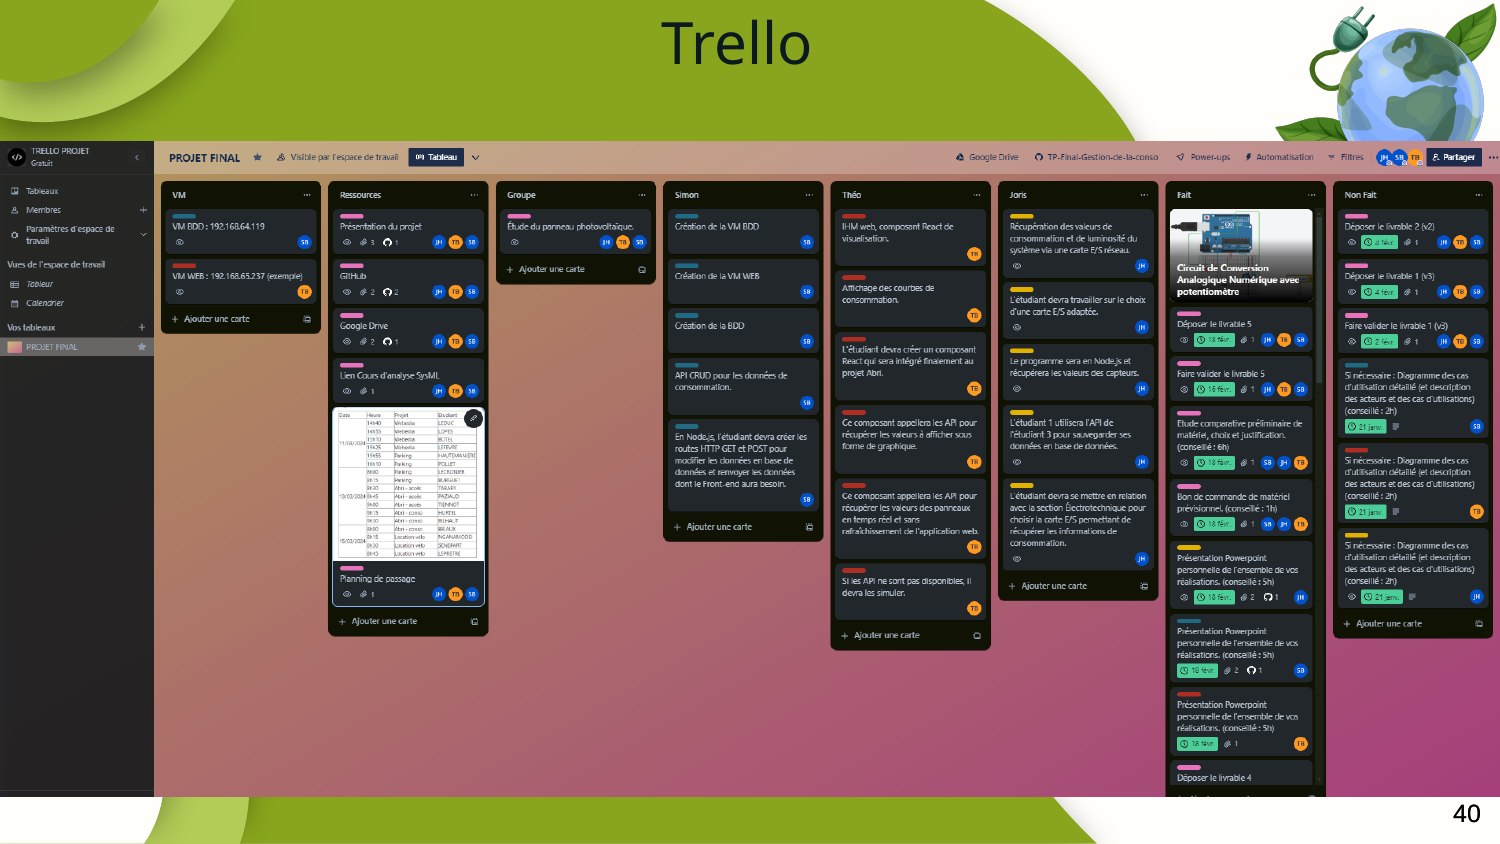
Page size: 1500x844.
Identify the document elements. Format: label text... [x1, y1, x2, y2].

title Trello [646, 0, 854, 83]
picture [0, 141, 1500, 797]
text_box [1268, 0, 1500, 140]
